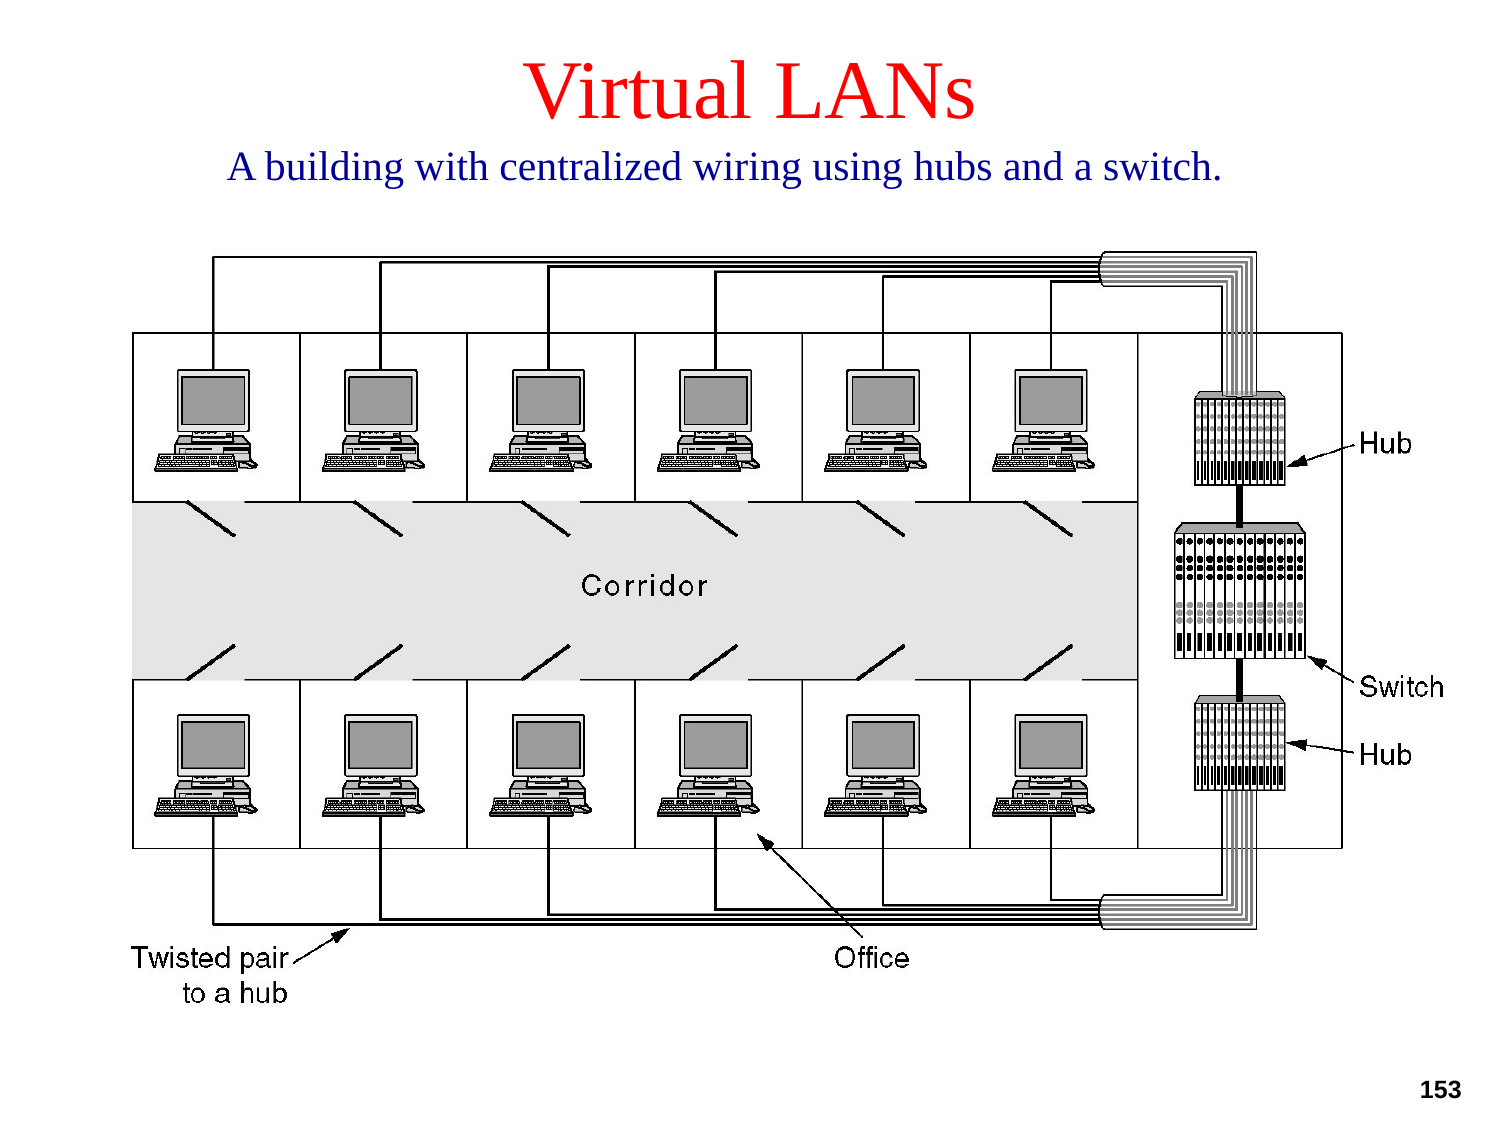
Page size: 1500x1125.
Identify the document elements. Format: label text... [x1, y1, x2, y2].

picture [127, 249, 1447, 1010]
list A building with centralized wiring using hubs and a switch. [50, 130, 1400, 1093]
title Virtual LANs [75, 32, 1425, 138]
